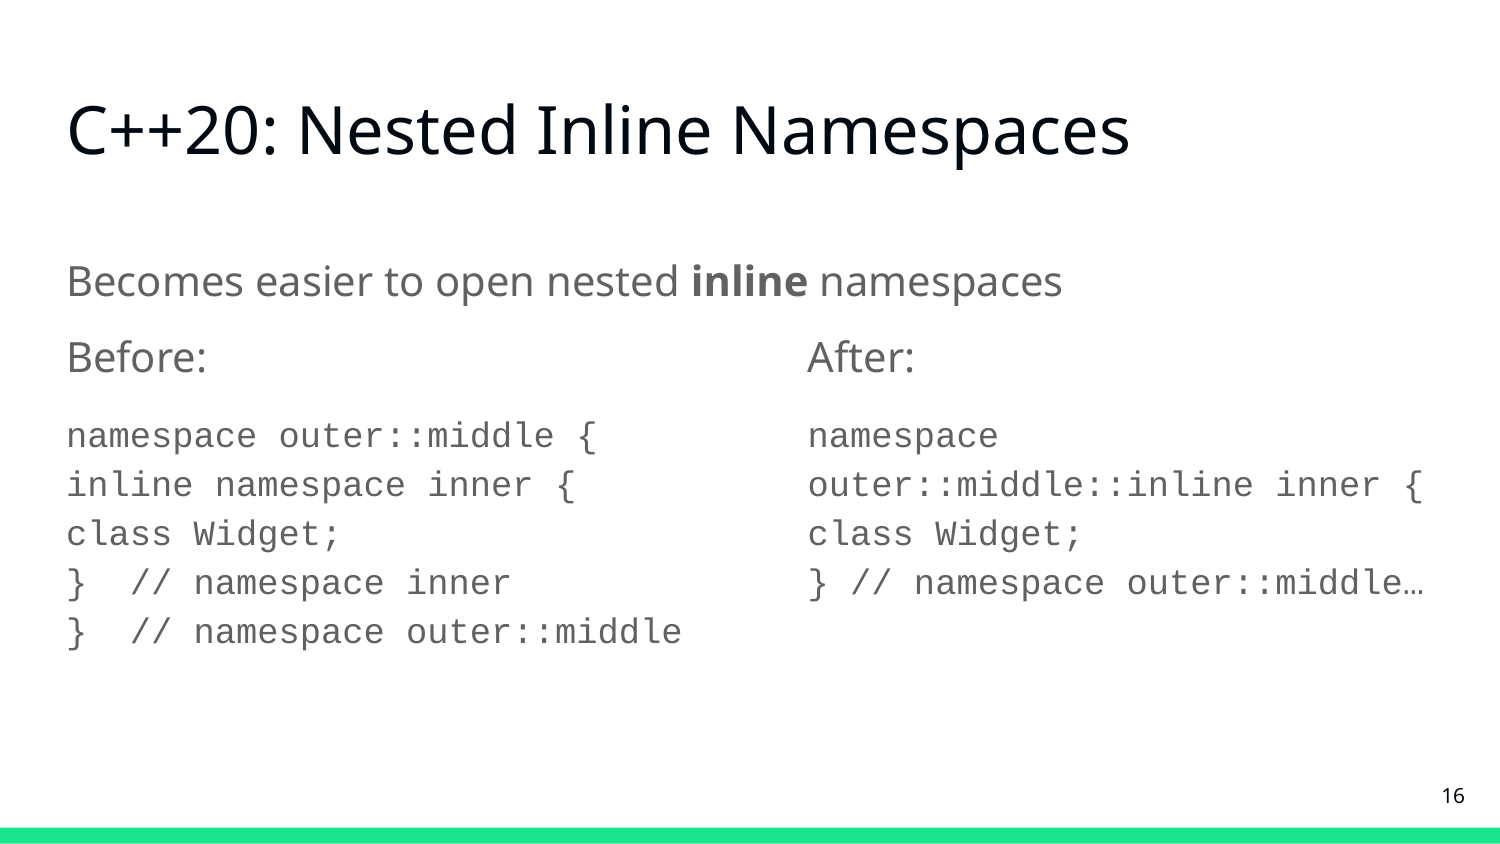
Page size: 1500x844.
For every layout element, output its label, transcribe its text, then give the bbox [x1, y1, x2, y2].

slide_number ‹#› [1389, 764, 1480, 830]
title C++20: Nested Inline Namespaces [51, 72, 1449, 167]
list After: namespace outer::middle::inline inner { class Widget; } // namespace outer::middle… [792, 292, 1449, 750]
text_box Becomes easier to open nested inline namespaces [51, 189, 1449, 292]
list Before: namespace outer::middle { inline namespace inner { class Widget; } // namespace inner } // namespace outer::middle [51, 292, 708, 750]
